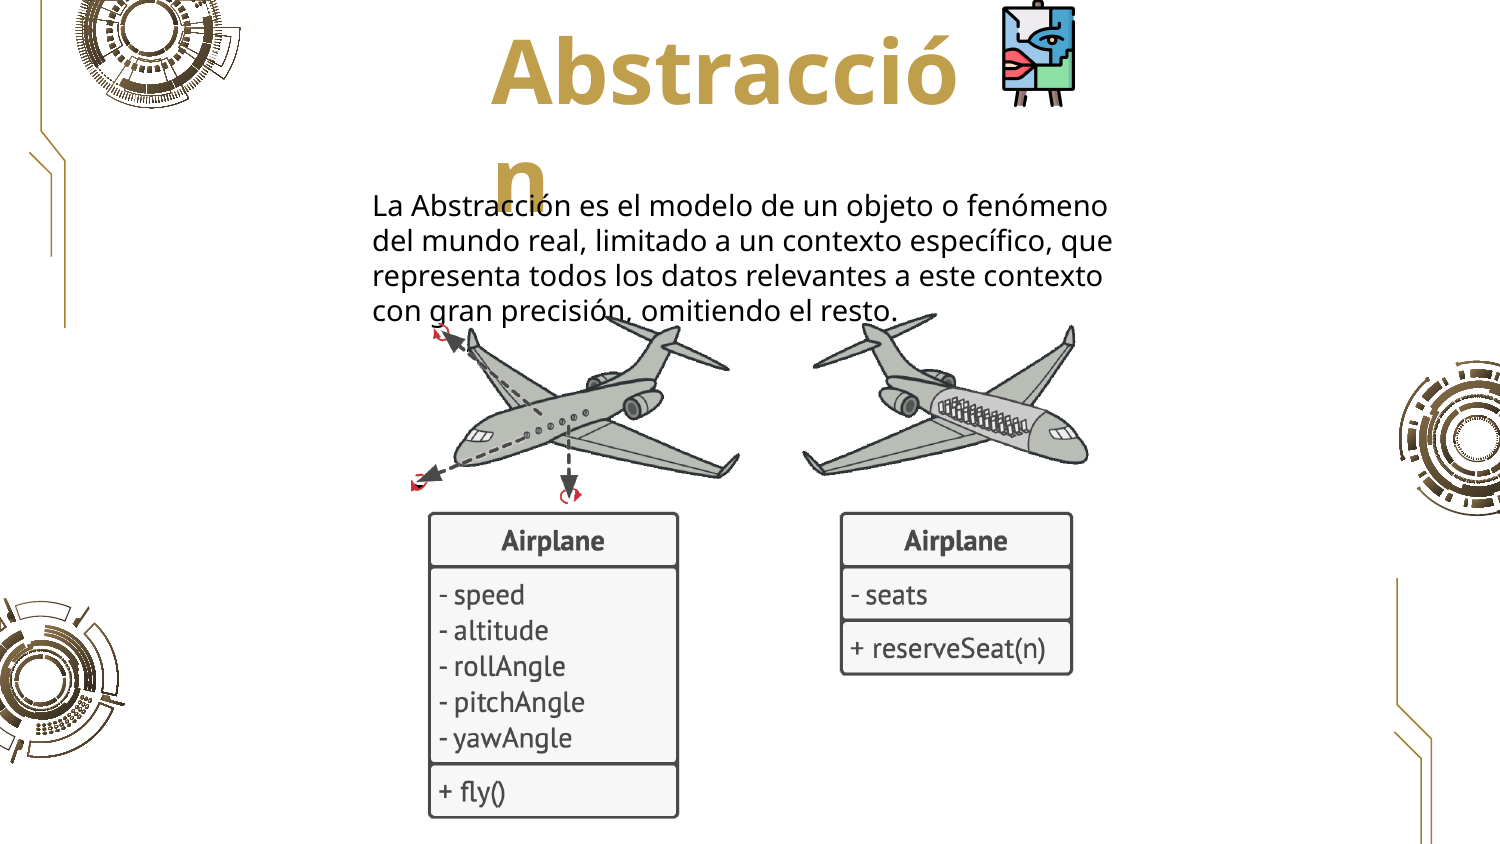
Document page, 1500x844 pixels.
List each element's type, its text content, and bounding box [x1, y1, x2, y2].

text_box Abstracción [476, 0, 982, 105]
picture [985, 0, 1092, 107]
text_box La Abstracción es el modelo de un objeto o fenómeno del mundo real, limitado a un contexto específico, que representa todos los datos relevantes a este contexto con gran precisión, omitiendo el resto. [357, 180, 1157, 335]
picture [410, 311, 1089, 819]
